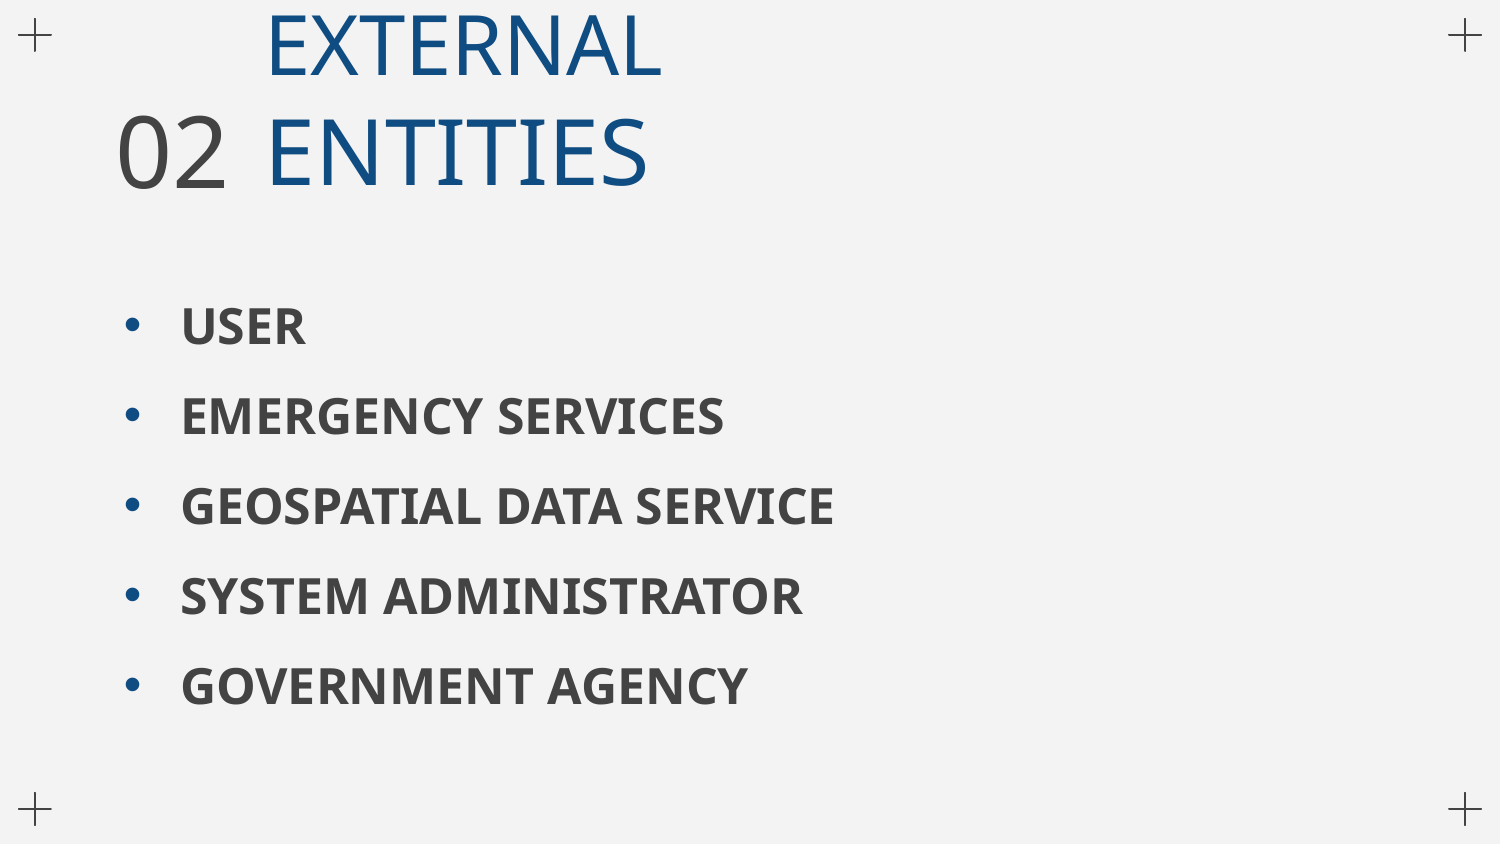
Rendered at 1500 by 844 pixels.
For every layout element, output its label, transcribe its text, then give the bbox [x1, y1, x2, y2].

text_box USER EMERGENCY SERVICES GEOSPATIAL DATA SERVICE SYSTEM ADMINISTRATOR GOVERNMENT AGENCY [90, 257, 1178, 770]
text_box EXTERNAL ENTITIES [249, 26, 987, 219]
title 02 [100, 37, 249, 219]
